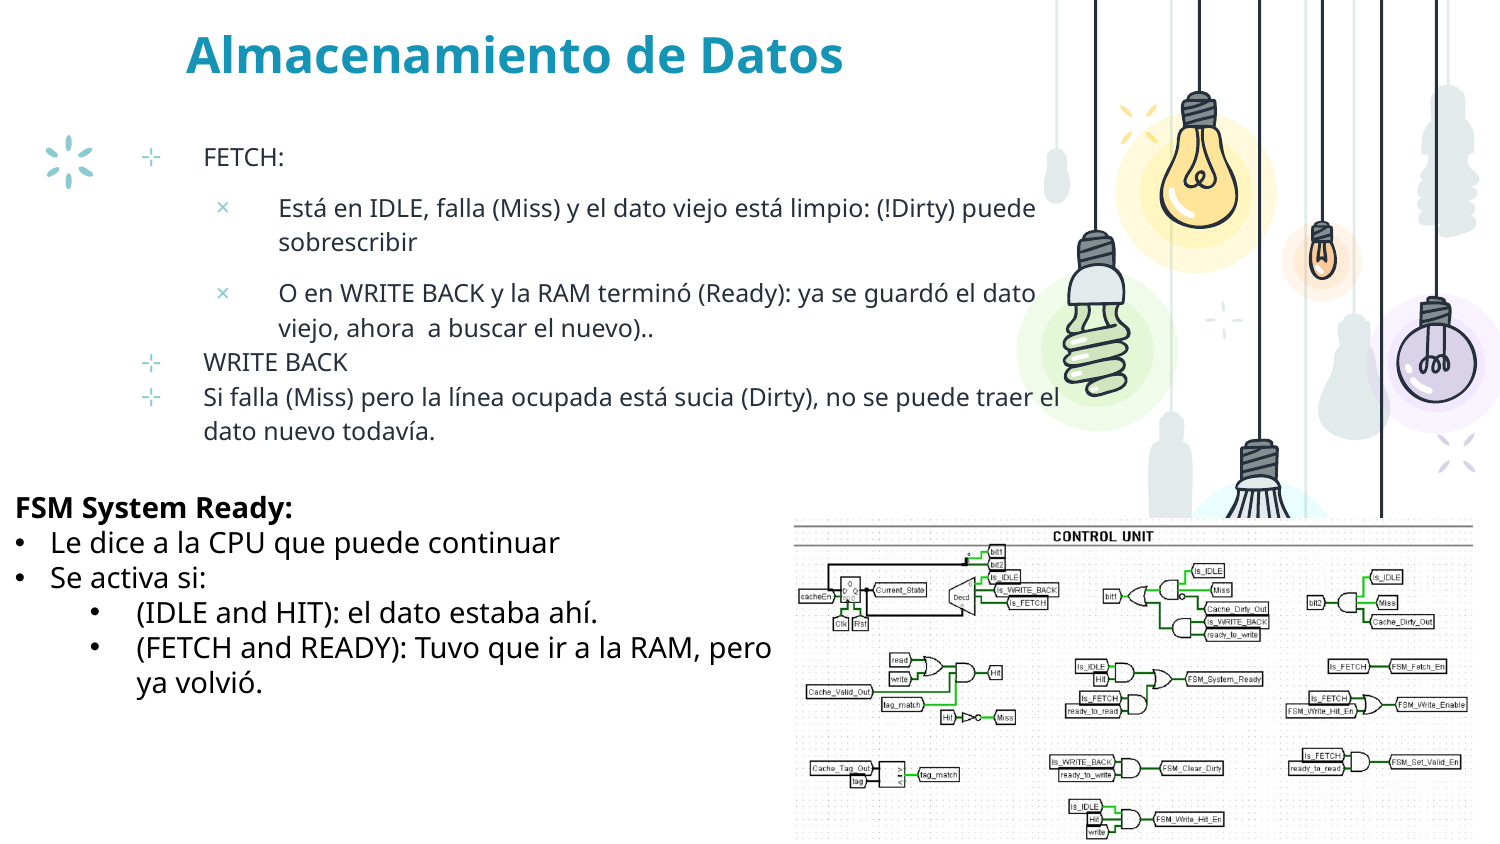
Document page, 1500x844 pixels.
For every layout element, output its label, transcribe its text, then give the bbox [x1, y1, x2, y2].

text_box FETCH: Está en IDLE, falla (Miss) y el dato viejo está limpio: (!Dirty) puede sobrescribir O en WRITE BACK y la RAM terminó (Ready): ya se guardó el dato viejo, ahora a buscar el nuevo).. WRITE BACK Si falla (Miss) pero la línea ocupada está sucia (Dirty), no se puede traer el dato nuevo todavía. [128, 136, 1095, 269]
text_box FSM System Ready: Le dice a la CPU que puede continuar Se activa si: (IDLE and HIT): el dato estaba ahí. (FETCH and READY): Tuvo que ir a la RAM, pero ya volvió. [0, 482, 794, 707]
picture [793, 518, 1473, 844]
text_box Almacenamiento de Datos [185, 6, 1115, 85]
